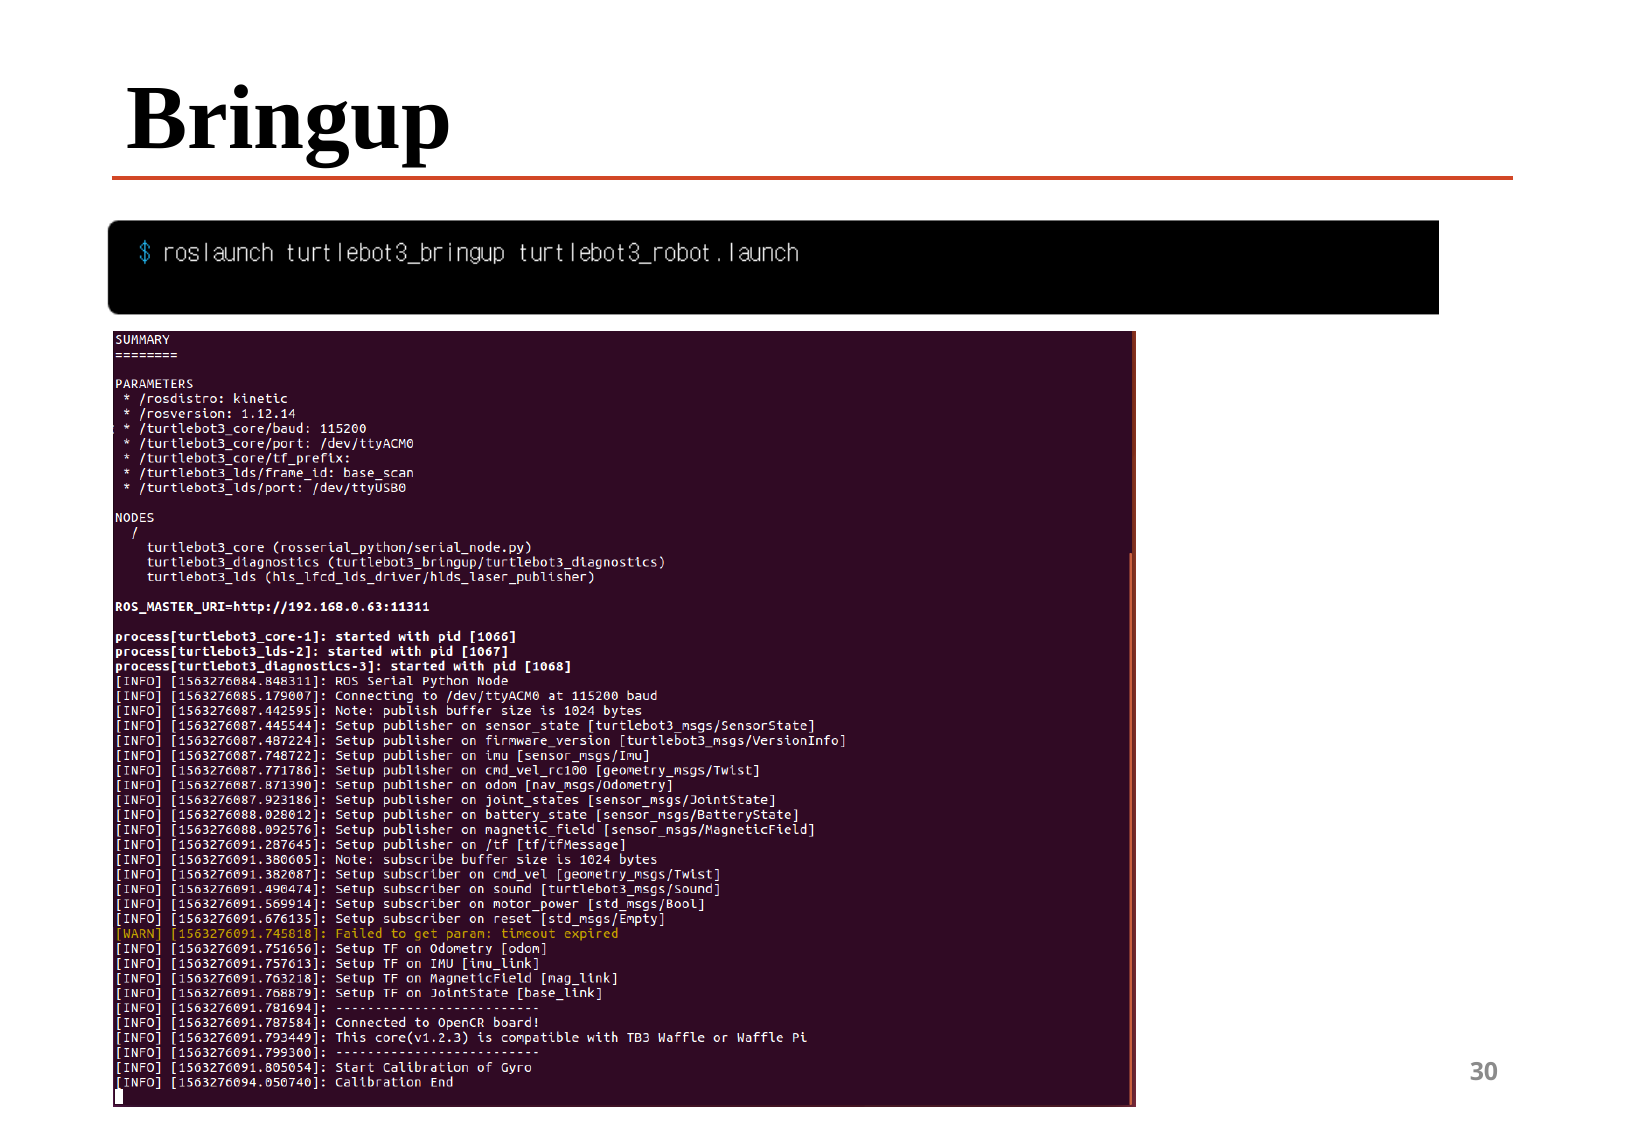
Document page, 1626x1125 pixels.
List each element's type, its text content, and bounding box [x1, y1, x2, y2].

picture [97, 208, 1439, 323]
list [113, 331, 1136, 1107]
title Bringup [111, 59, 1514, 179]
slide_number 30 [1433, 1042, 1514, 1103]
